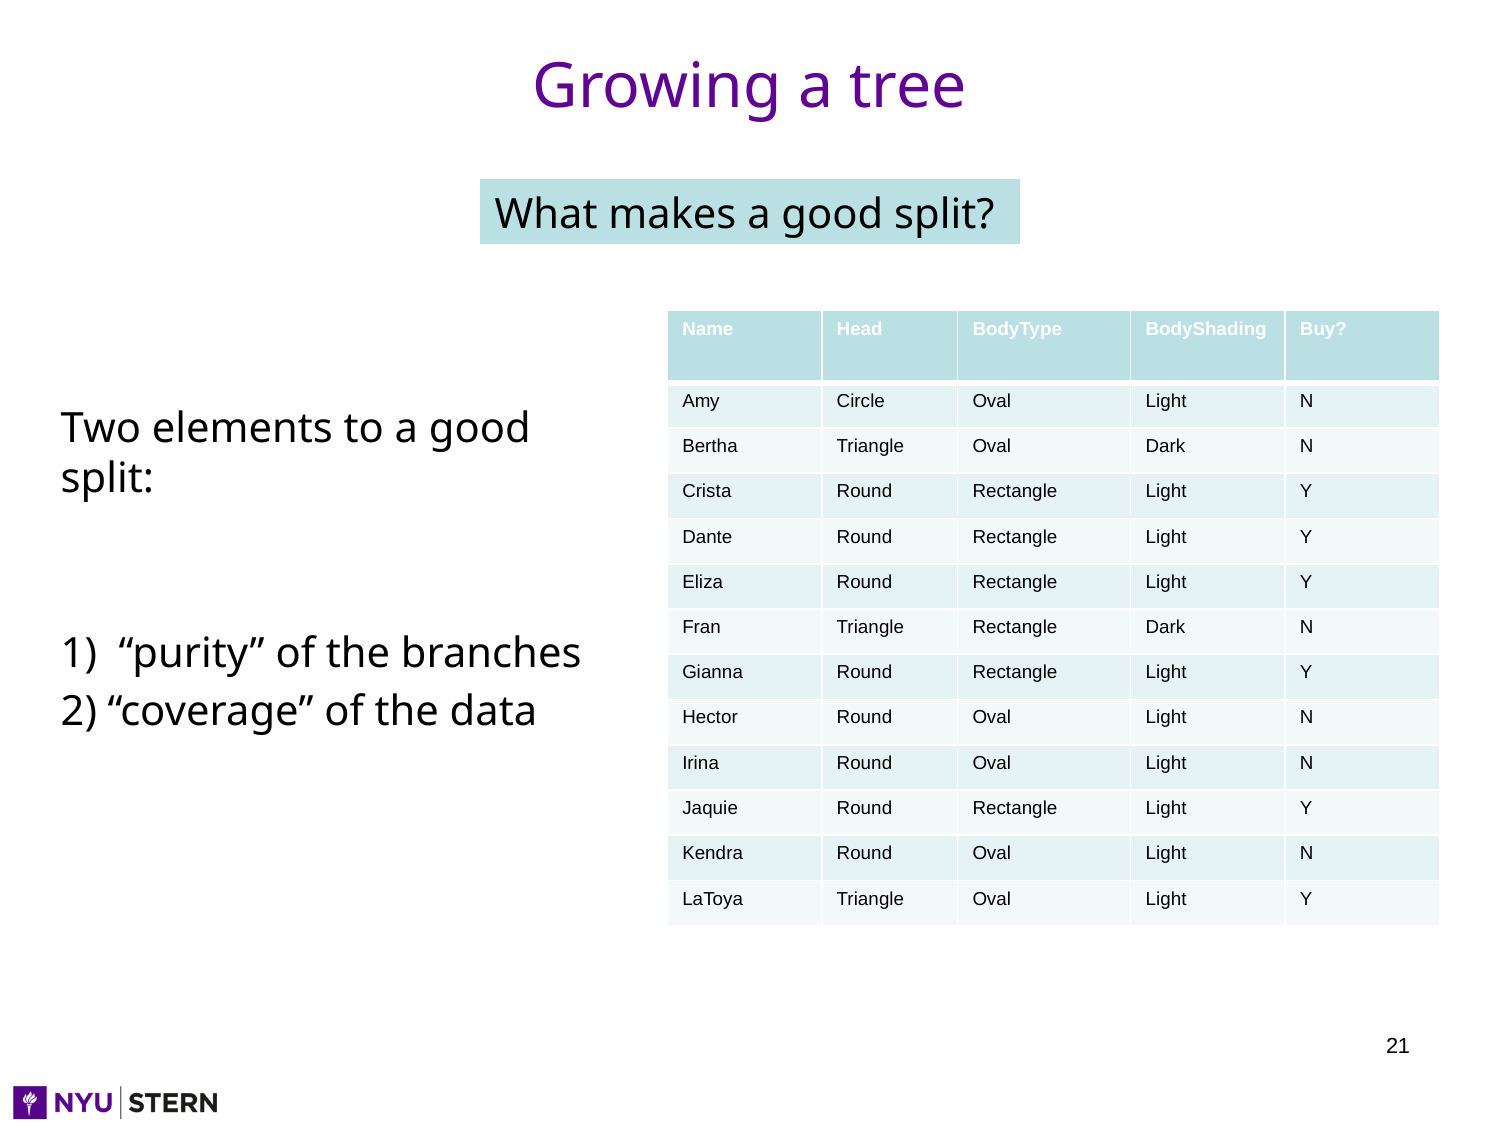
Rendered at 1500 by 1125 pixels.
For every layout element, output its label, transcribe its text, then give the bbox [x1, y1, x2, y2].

table_cell Light [1131, 746, 1284, 789]
table_cell Triangle [823, 429, 957, 472]
table_header Buy? [1286, 311, 1439, 380]
table_cell LaToya [668, 881, 821, 925]
table_cell Fran [668, 610, 821, 653]
table_cell Oval [958, 386, 1130, 427]
table_cell Light [1131, 791, 1284, 834]
title Growing a tree [75, 22, 1425, 142]
table_cell Dark [1131, 610, 1284, 653]
table_cell Y [1286, 881, 1439, 925]
table_cell N [1286, 386, 1439, 427]
table_cell Triangle [823, 610, 957, 653]
table_cell Dark [1131, 429, 1284, 472]
table_cell Light [1131, 700, 1284, 744]
table_cell Jaquie [668, 791, 821, 834]
table_header BodyType [958, 311, 1130, 380]
table_cell Y [1286, 791, 1439, 834]
table_cell Rectangle [958, 565, 1130, 608]
table_cell Oval [958, 881, 1130, 925]
table_cell Bertha [668, 429, 821, 472]
table_cell Light [1131, 474, 1284, 518]
table_cell Round [823, 519, 957, 563]
table_header Name [668, 311, 821, 380]
table_cell Triangle [823, 881, 957, 925]
table_cell Amy [668, 386, 821, 427]
table_cell N [1286, 429, 1439, 472]
table_cell Dante [668, 519, 821, 563]
list Two elements to a good split: 1) “purity” of the branches 2) “coverage” of the data [45, 393, 638, 778]
table_cell Round [823, 791, 957, 834]
table_cell Eliza [668, 565, 821, 608]
table_cell Gianna [668, 655, 821, 699]
table_cell Kendra [668, 836, 821, 880]
table_cell Y [1286, 655, 1439, 699]
table_header Head [823, 311, 957, 380]
table_cell Crista [668, 474, 821, 518]
table_cell Rectangle [958, 474, 1130, 518]
table_cell Oval [958, 429, 1130, 472]
table_cell N [1286, 610, 1439, 653]
table_cell Y [1286, 565, 1439, 608]
table_cell Irina [668, 746, 821, 789]
table_cell Rectangle [958, 610, 1130, 653]
table_cell Round [823, 836, 957, 880]
table_cell Hector [668, 700, 821, 744]
table_cell Light [1131, 565, 1284, 608]
table_cell Light [1131, 386, 1284, 427]
table_cell Rectangle [958, 655, 1130, 699]
table_cell Round [823, 565, 957, 608]
table_cell Circle [823, 386, 957, 427]
table_cell Y [1286, 474, 1439, 518]
table_header BodyShading [1131, 311, 1284, 380]
text_box What makes a good split? [479, 179, 1021, 244]
table_cell N [1286, 746, 1439, 789]
slide_number 21 [1074, 1024, 1426, 1103]
table_cell Rectangle [958, 519, 1130, 563]
table_cell Round [823, 474, 957, 518]
table_cell Y [1286, 519, 1439, 563]
table_cell Light [1131, 655, 1284, 699]
table_cell Oval [958, 836, 1130, 880]
table_cell Oval [958, 700, 1130, 744]
table_cell Rectangle [958, 791, 1130, 834]
table_cell Light [1131, 519, 1284, 563]
table_cell Round [823, 700, 957, 744]
picture [0, 1038, 230, 1125]
table_cell Round [823, 746, 957, 789]
table_cell N [1286, 700, 1439, 744]
table_cell Round [823, 655, 957, 699]
table_cell Oval [958, 746, 1130, 789]
table_cell Light [1131, 881, 1284, 925]
table_cell N [1286, 836, 1439, 880]
table_cell Light [1131, 836, 1284, 880]
